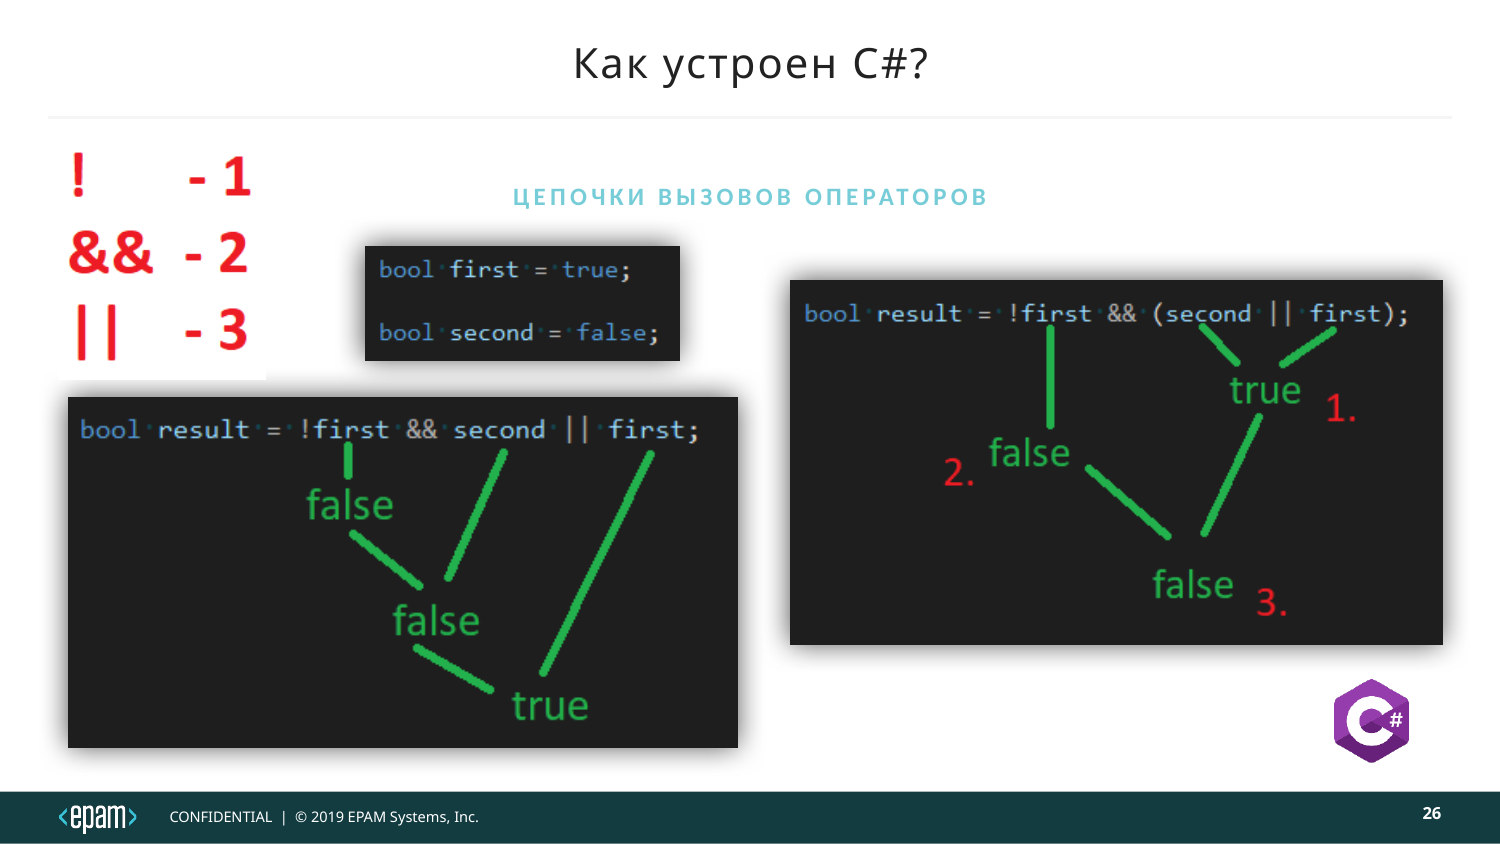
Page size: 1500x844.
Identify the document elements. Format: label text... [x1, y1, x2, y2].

slide_number 26 [1216, 791, 1442, 844]
picture [790, 280, 1443, 645]
picture [68, 397, 738, 749]
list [1301, 650, 1442, 791]
title Как устроен C#? [59, 37, 1442, 87]
picture [58, 132, 266, 380]
picture [365, 246, 680, 361]
list Цепочки вызовов операторов [266, 177, 1442, 234]
